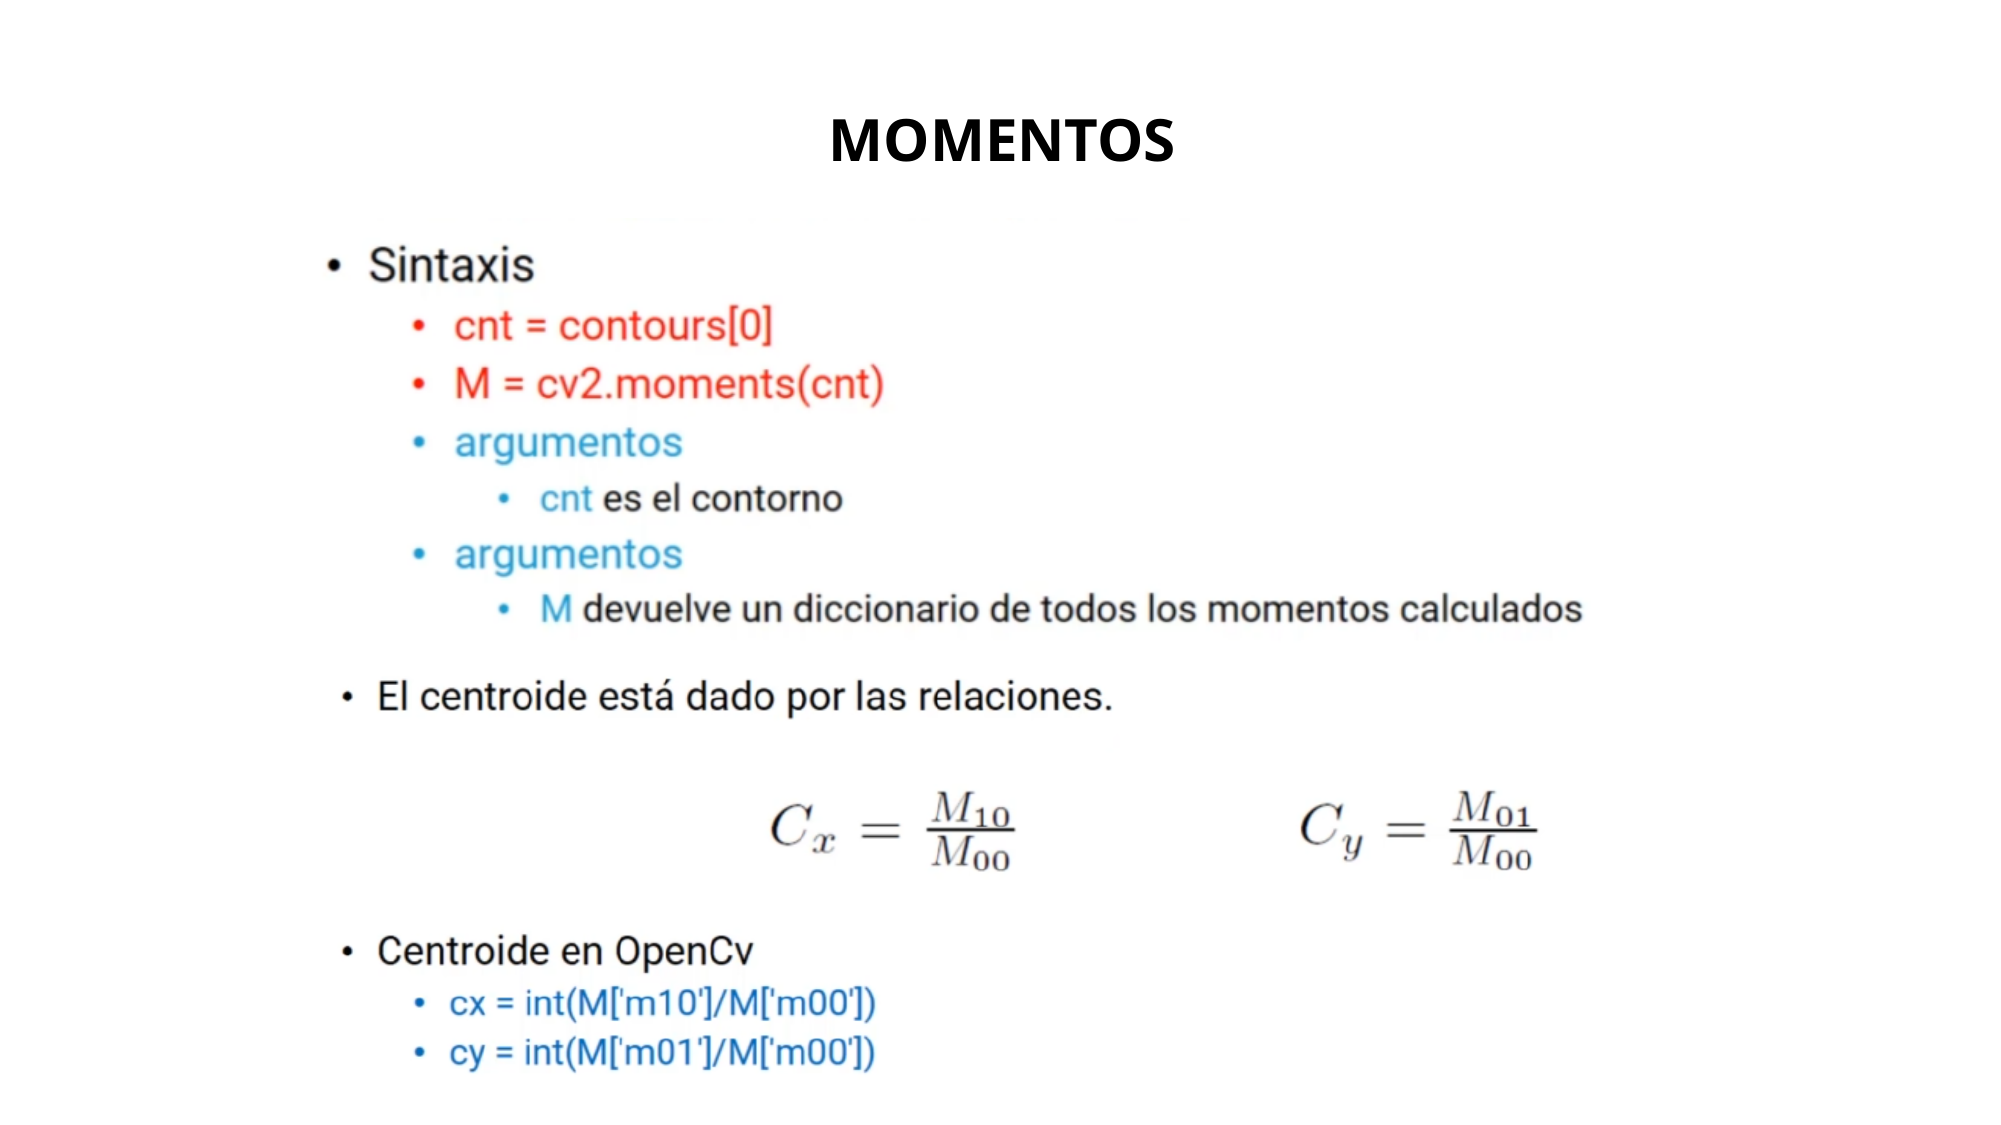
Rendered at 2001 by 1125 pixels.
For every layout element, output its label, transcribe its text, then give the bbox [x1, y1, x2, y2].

text_box MOMENTOS [137, 61, 1868, 219]
picture [302, 218, 1698, 1125]
